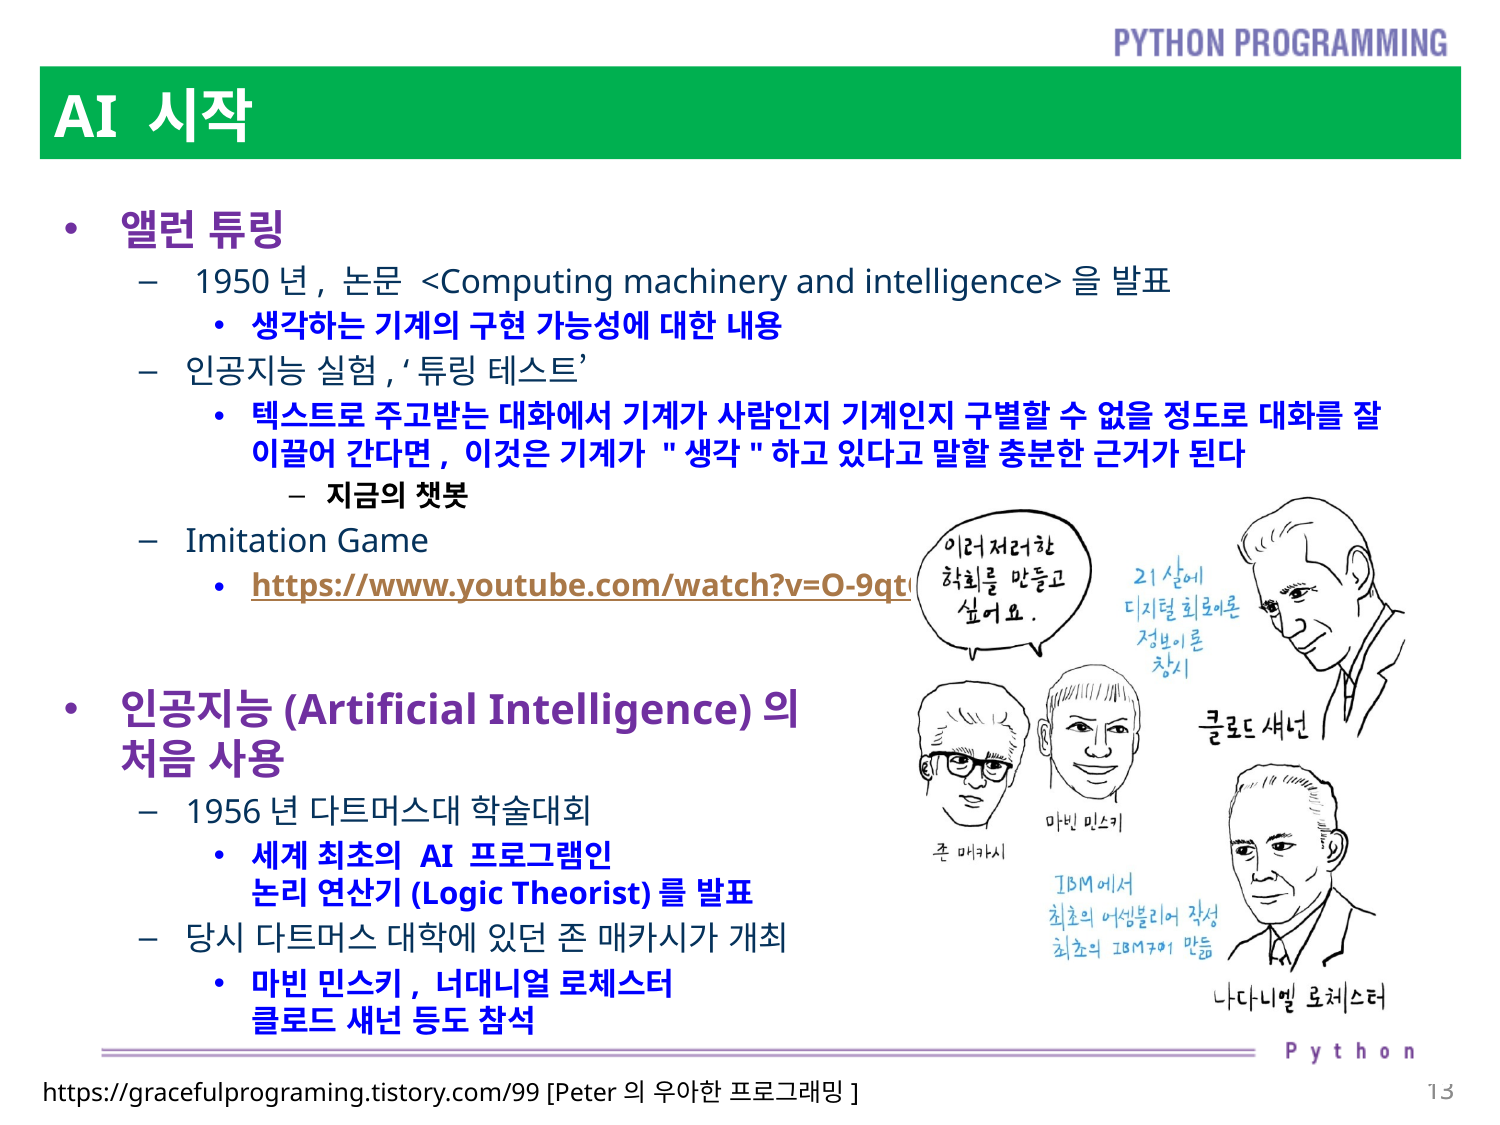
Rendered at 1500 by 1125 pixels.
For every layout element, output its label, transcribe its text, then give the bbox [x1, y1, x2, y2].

title AI 시작 [39, 76, 1444, 152]
picture [18, 1020, 1483, 1084]
picture [1106, 13, 1462, 66]
text_box https://gracefulprograming.tistory.com/99 [Peter의 우아한 프로그래밍] [27, 1068, 1180, 1114]
picture [911, 493, 1412, 1021]
slide_number 13 [1180, 1071, 1470, 1112]
list 앨런 튜링 1950년, 논문 <Computing machinery and intelligence>을 발표 생각하는 기계의 구현 가능성에 대한 내용 인공지능 실험, ‘튜링 테스트’ 텍스트로 주고받는 대화에서 기계가 사람인지 기계인지 구별할 수 없을 정도로 대화를 잘 이끌어 간다면, 이것은 기계가 "생각"하고 있다고 말할 충분한 근거가 된다 지금의 챗봇 Imitation Game https://www.youtube.com/watch?v=O-9qtGSEXRI 인공지능(Artificial Intelligence)의 처음 사용 1956년 다트머스대 학술대회 세계 최초의 AI 프로그램인 논리 연산기(Logic Theorist)를 발표 당시 다트머스 대학에 있던 존 매카시가 개최 마빈 민스키, 너대니얼 로체스터 클로드 섀넌 등도 참석 [48, 195, 1461, 1041]
